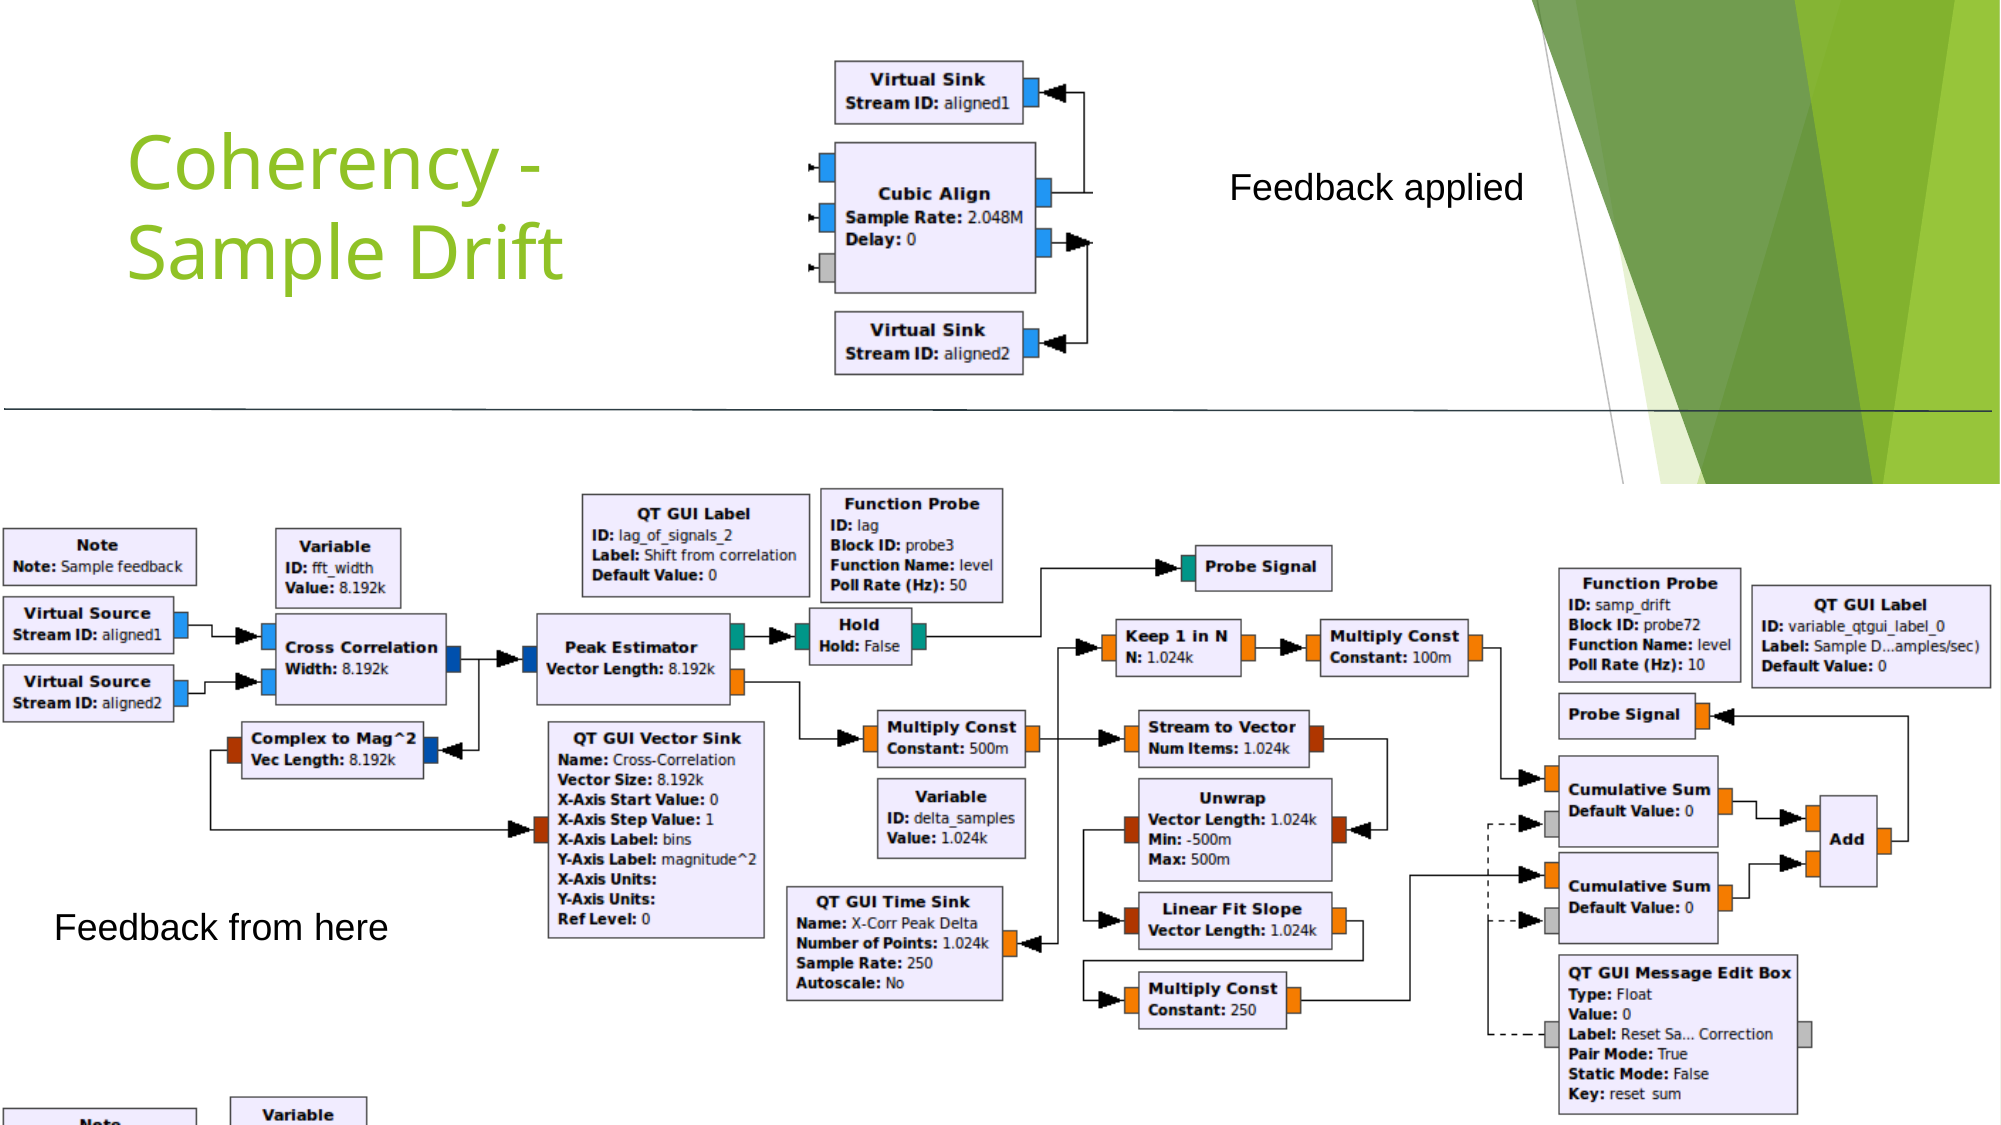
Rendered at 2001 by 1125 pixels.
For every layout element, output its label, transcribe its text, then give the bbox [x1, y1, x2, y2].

title Coherency - Sample Drift [111, 99, 658, 317]
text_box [3, 408, 1992, 412]
picture [0, 484, 2000, 1125]
text_box Feedback applied [1214, 147, 1630, 269]
picture [808, 31, 1094, 386]
